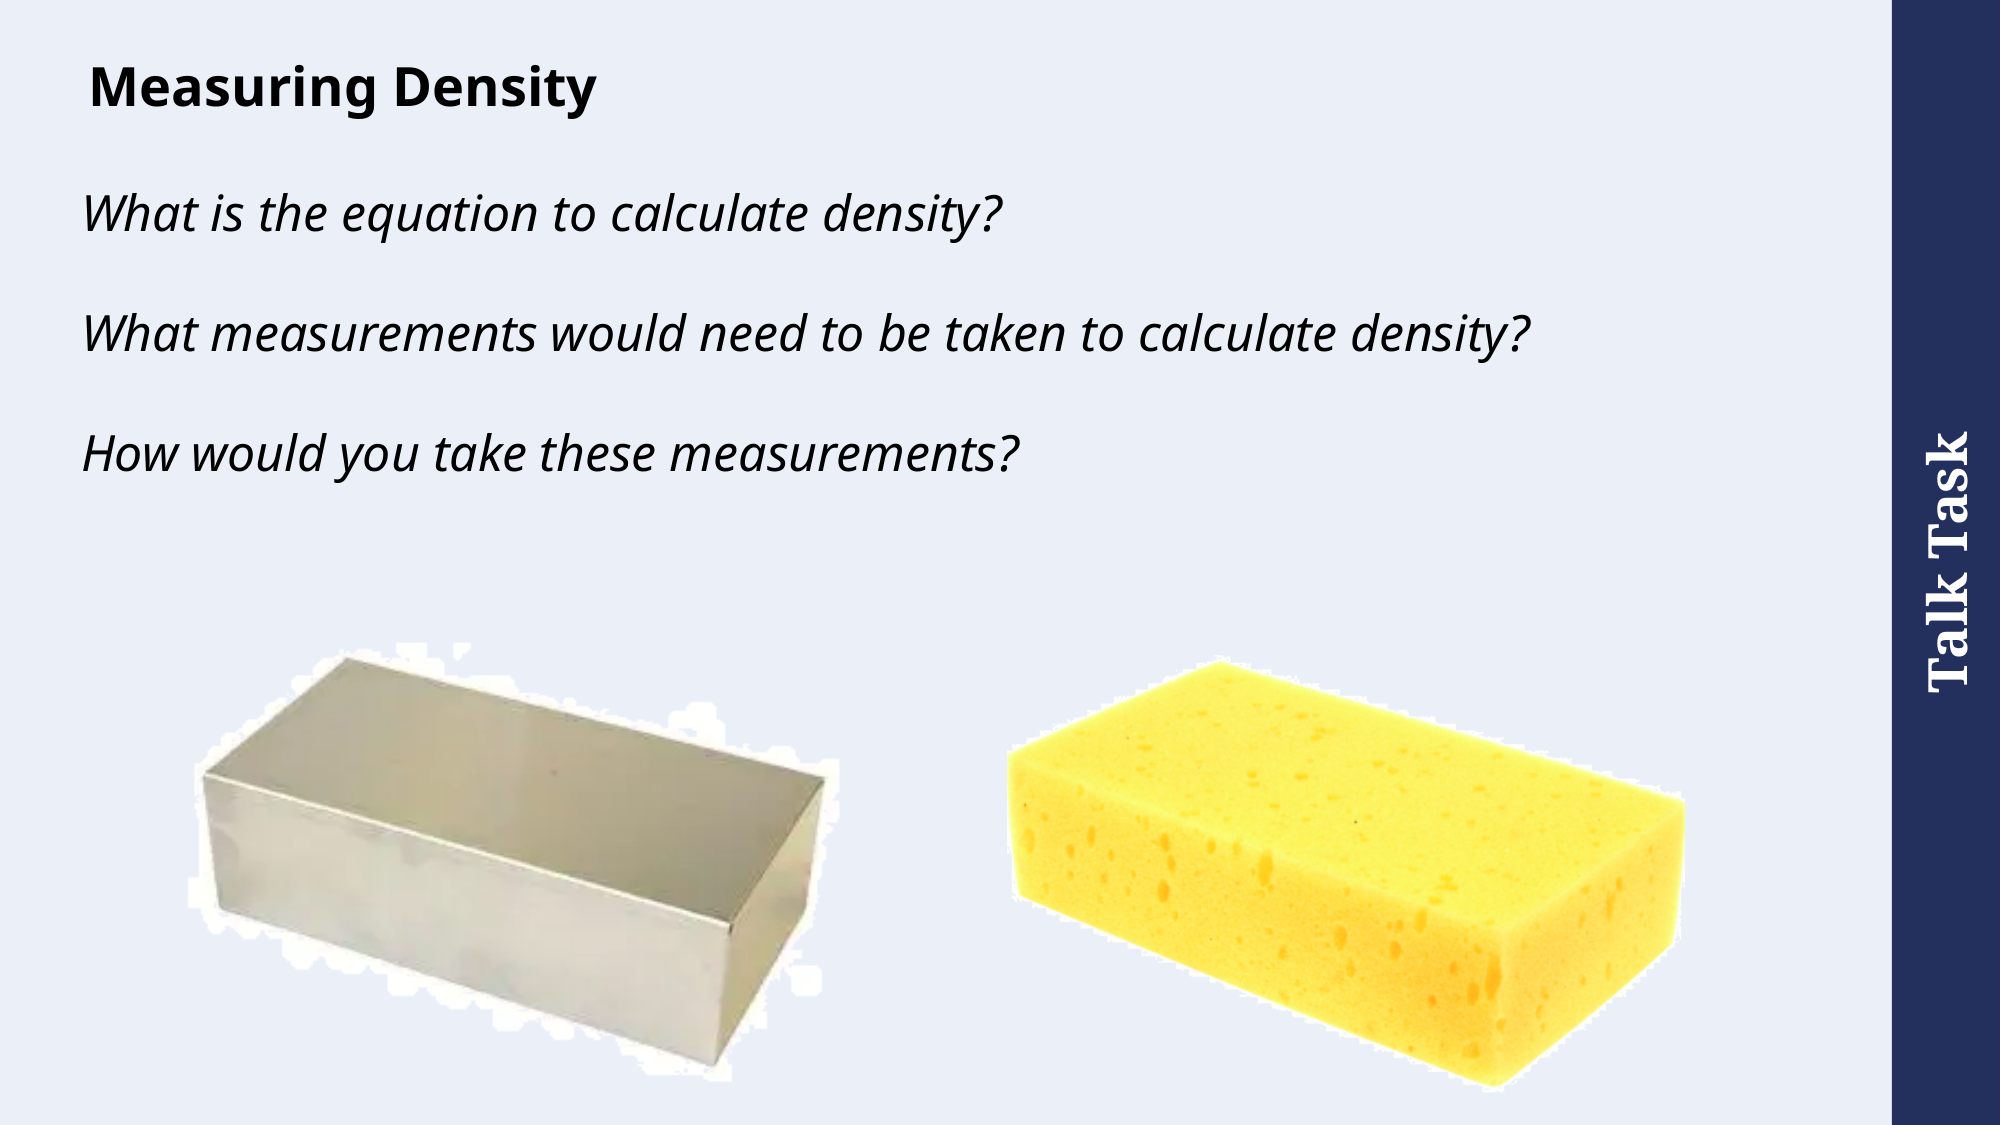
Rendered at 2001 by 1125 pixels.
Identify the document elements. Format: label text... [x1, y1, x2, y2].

title Measuring Density [88, 0, 1831, 119]
picture [1007, 635, 1685, 1095]
text_box What is the equation to calculate density? What measurements would need to be taken to calculate density? How would you take these measurements? [66, 174, 1808, 490]
picture [160, 630, 908, 1091]
